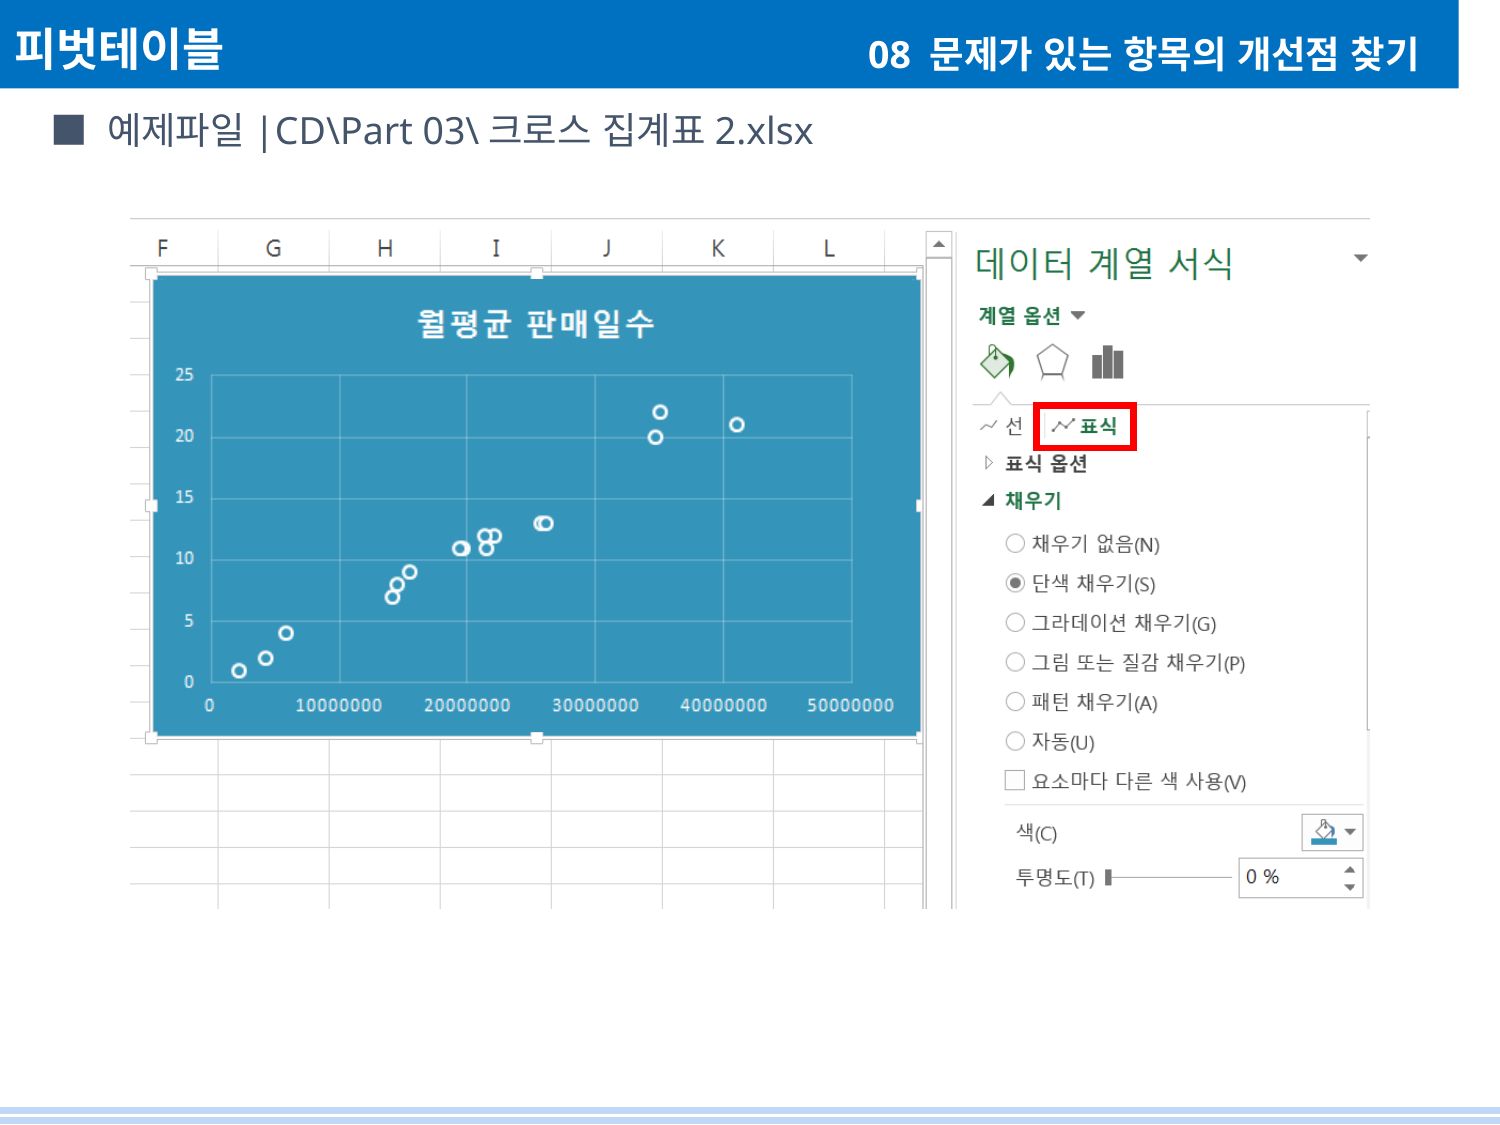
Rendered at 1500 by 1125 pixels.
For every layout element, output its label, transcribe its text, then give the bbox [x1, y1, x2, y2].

picture [130, 216, 1370, 909]
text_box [0, 0, 1459, 89]
text_box ■ 예제파일|CD\Part 03\크로스 집계표2.xlsx [35, 100, 1417, 160]
